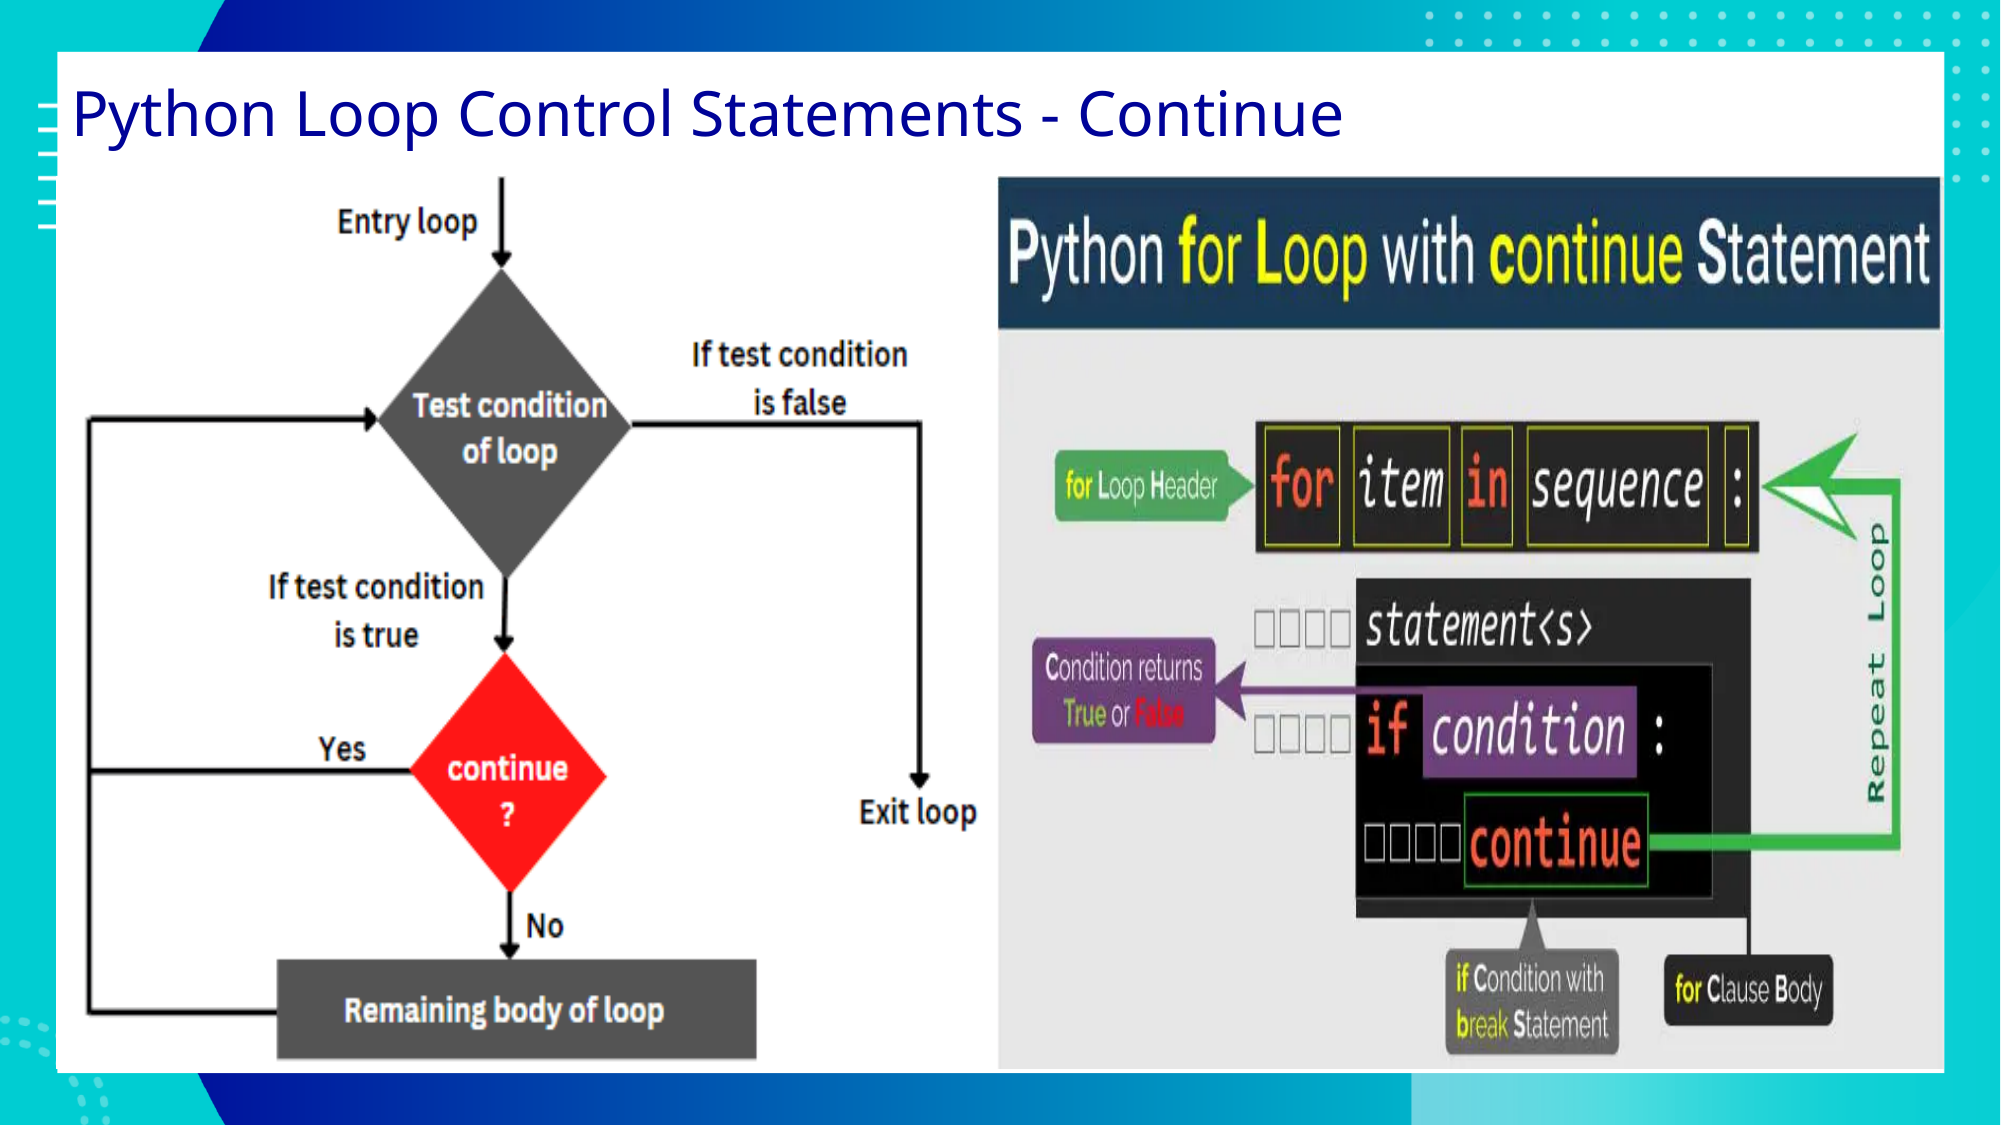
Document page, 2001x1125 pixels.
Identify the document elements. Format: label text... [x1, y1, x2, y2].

title Python Loop Control Statements - Continue [56, 56, 1939, 176]
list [56, 176, 997, 1069]
picture [0, 0, 2001, 1125]
